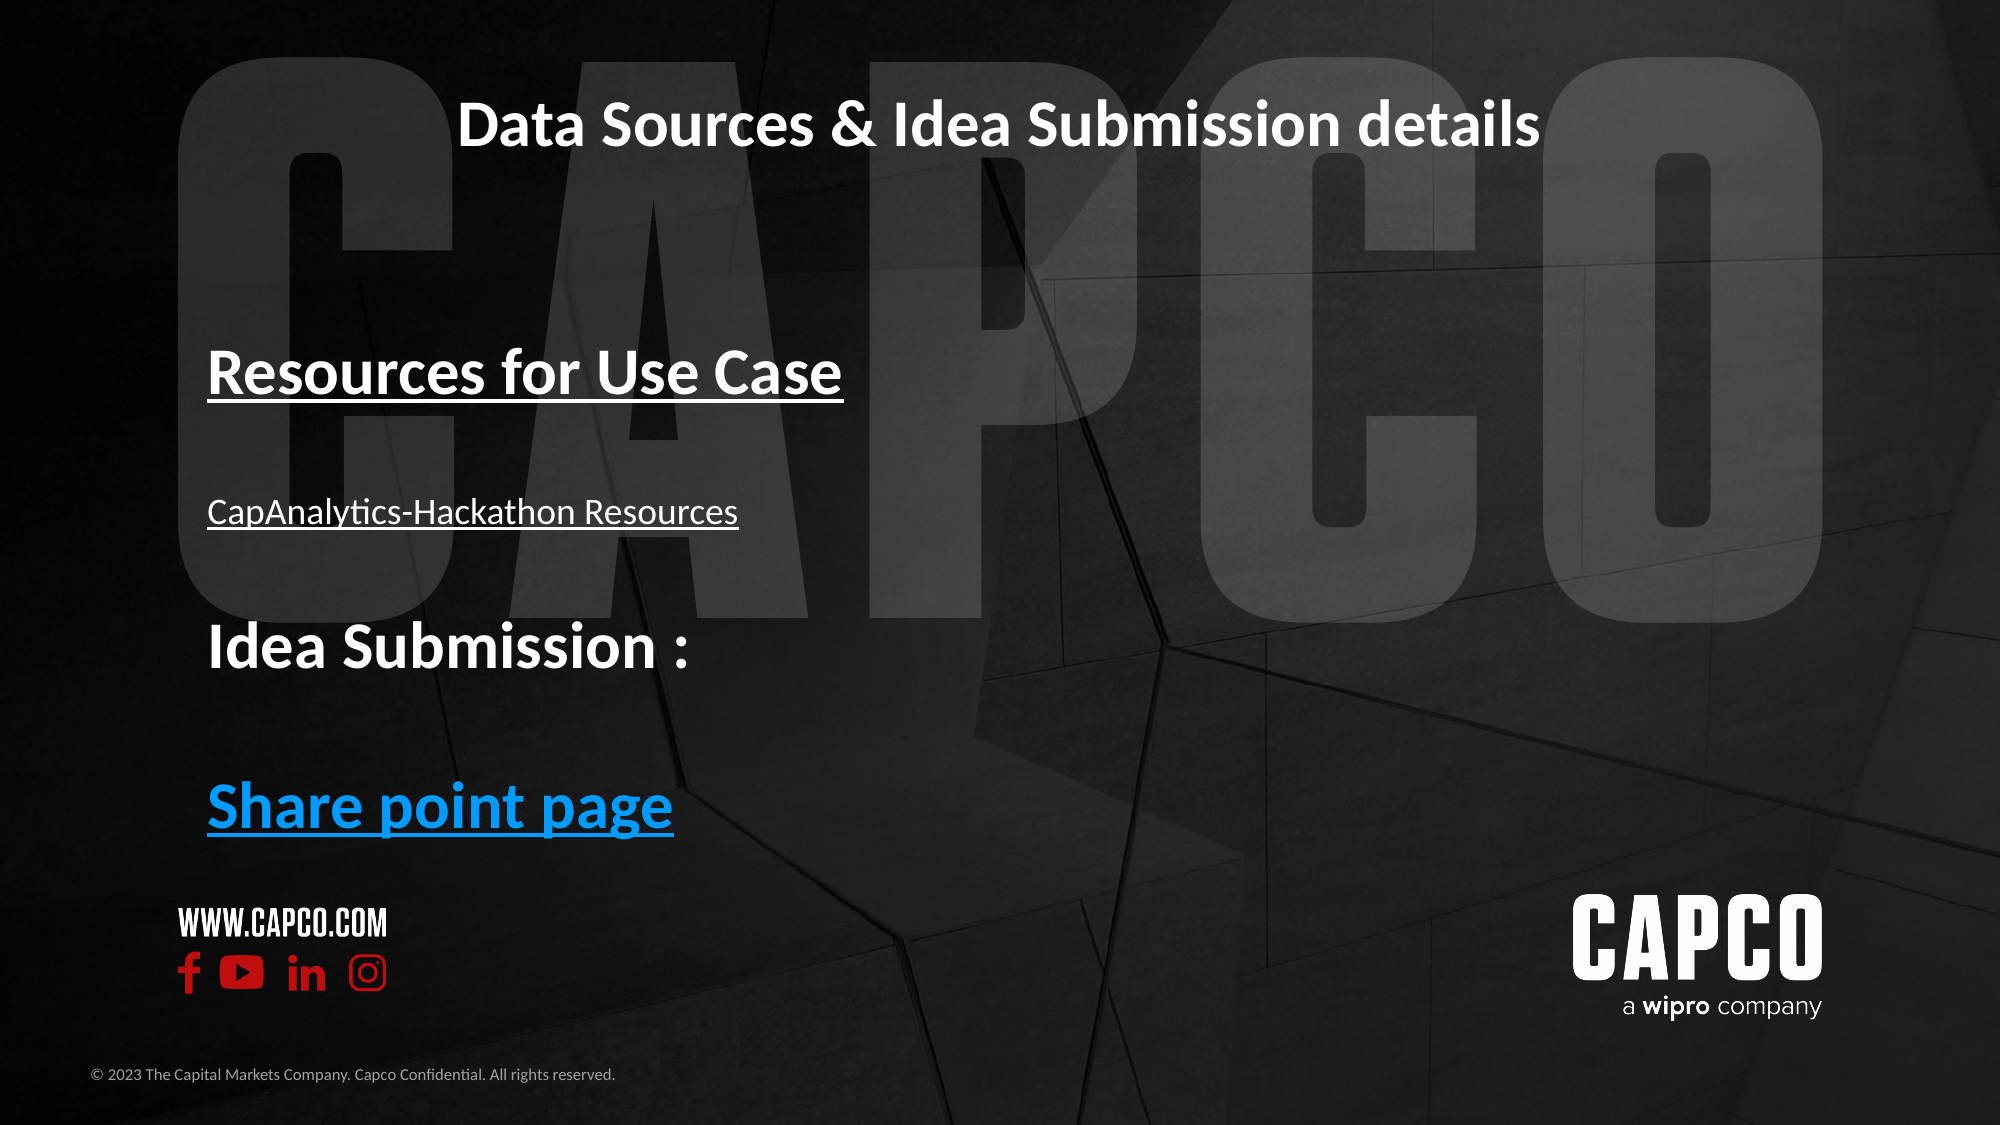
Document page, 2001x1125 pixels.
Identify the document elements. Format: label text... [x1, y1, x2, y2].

picture [0, 0, 2000, 1125]
text_box Resources for Use Case CapAnalytics-Hackathon Resources Idea Submission : Share point page [192, 320, 1495, 1070]
text_box Data Sources & Idea Submission details [314, 72, 1686, 168]
